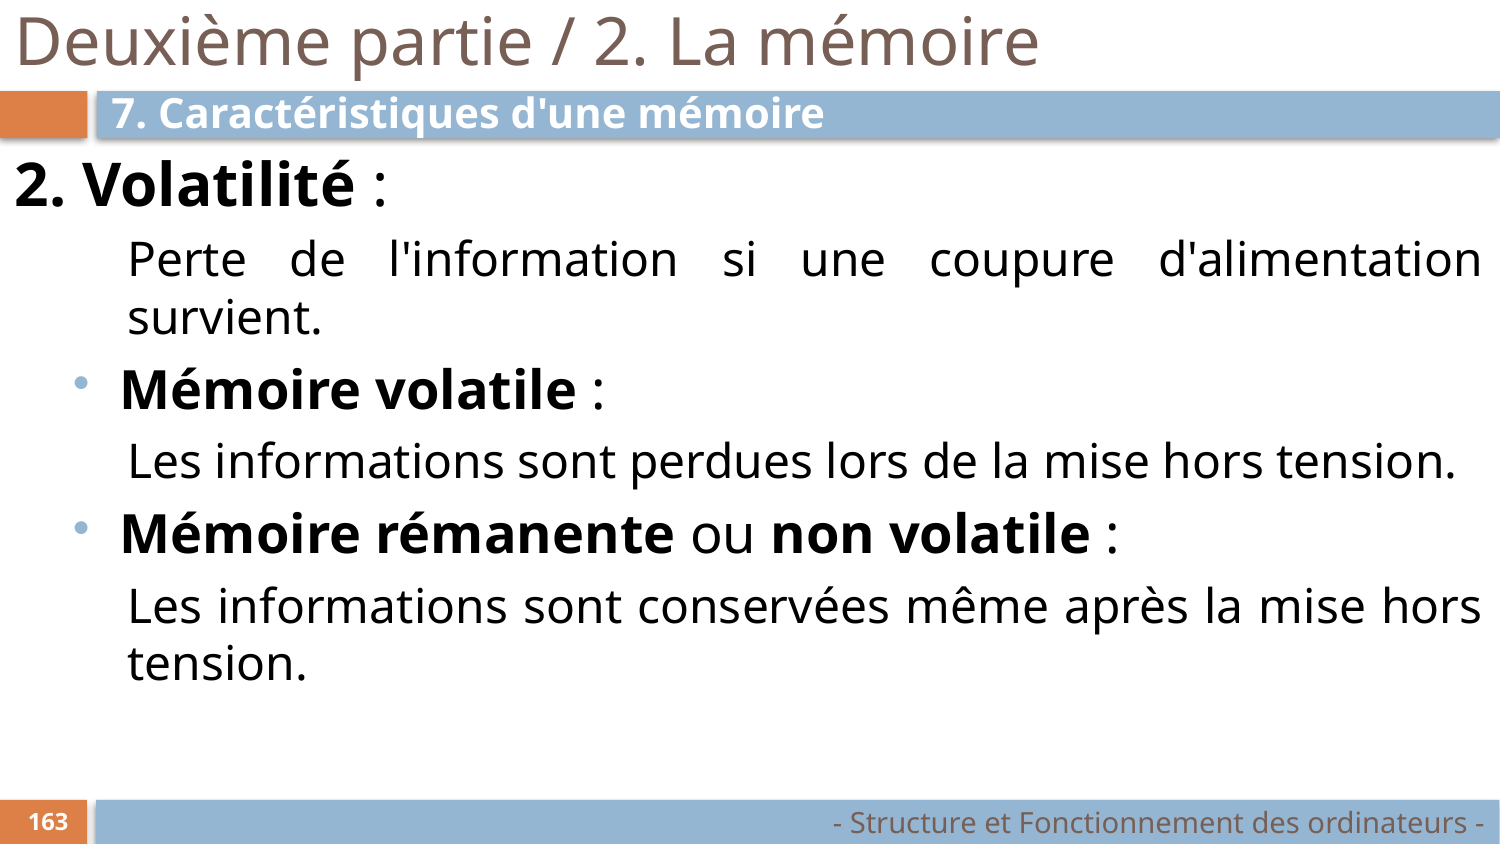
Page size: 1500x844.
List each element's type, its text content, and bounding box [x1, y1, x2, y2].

title Deuxième partie / 2. La mémoire [0, 0, 1500, 80]
text_box 7. Caractéristiques d'une mémoire [96, 91, 1500, 133]
footer - Structure et Fonctionnement des ordinateurs - [112, 800, 1500, 844]
list 2. Volatilité : Perte de l'information si une coupure d'alimentation survient. Mémoire volatile : Les informations sont perdues lors de la mise hors tension. Mémoire rémanente ou non volatile : Les informations sont conservées même après la mise hors tension. [0, 138, 1500, 800]
